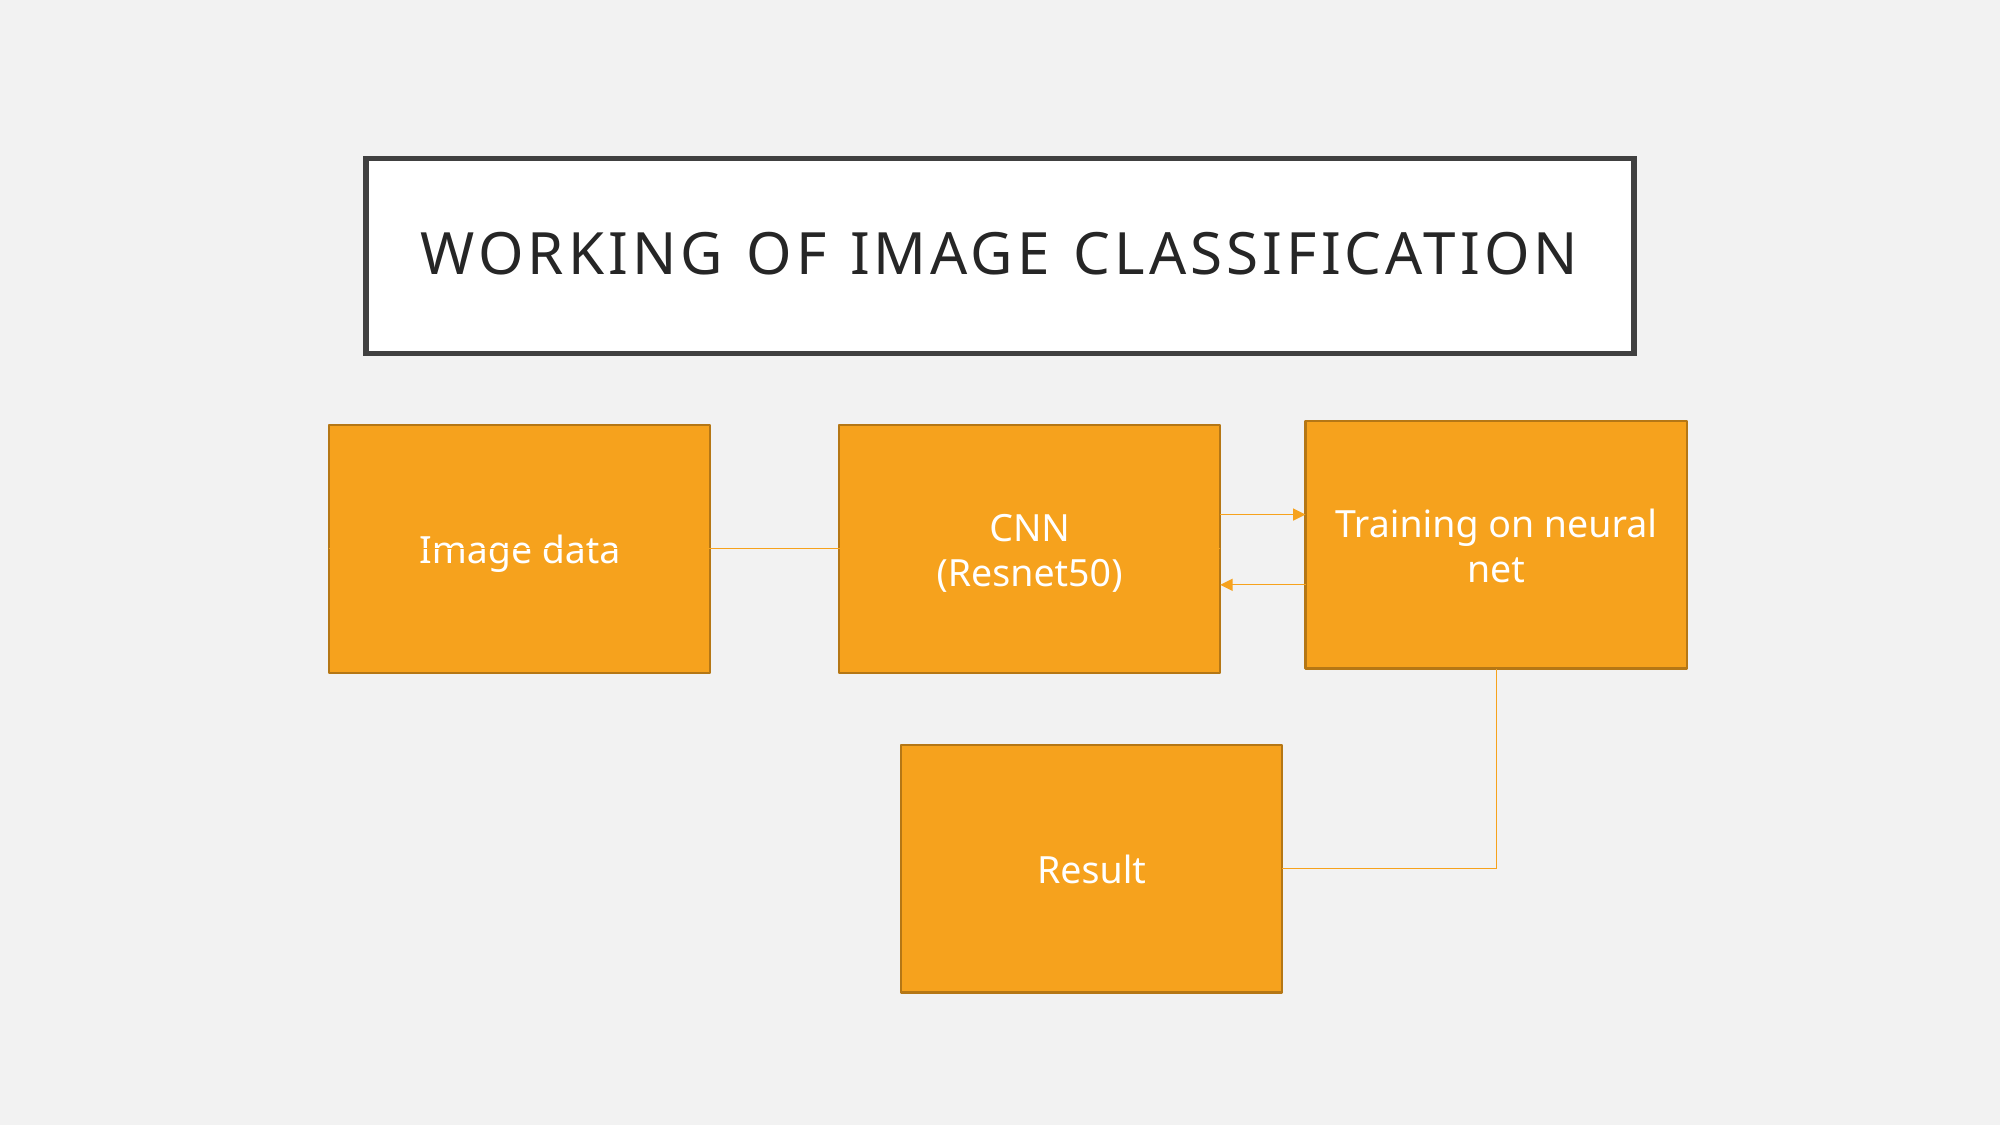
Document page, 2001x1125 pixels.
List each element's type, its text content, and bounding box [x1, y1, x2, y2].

text_box CNN (Resnet50) [838, 550, 1221, 674]
text_box Image data [328, 424, 711, 674]
title Working of image classification [363, 156, 1637, 356]
text_box Training on neural net [1304, 420, 1688, 670]
text_box CNN (Resnet50) [838, 424, 1221, 548]
text_box Result [900, 744, 1283, 994]
